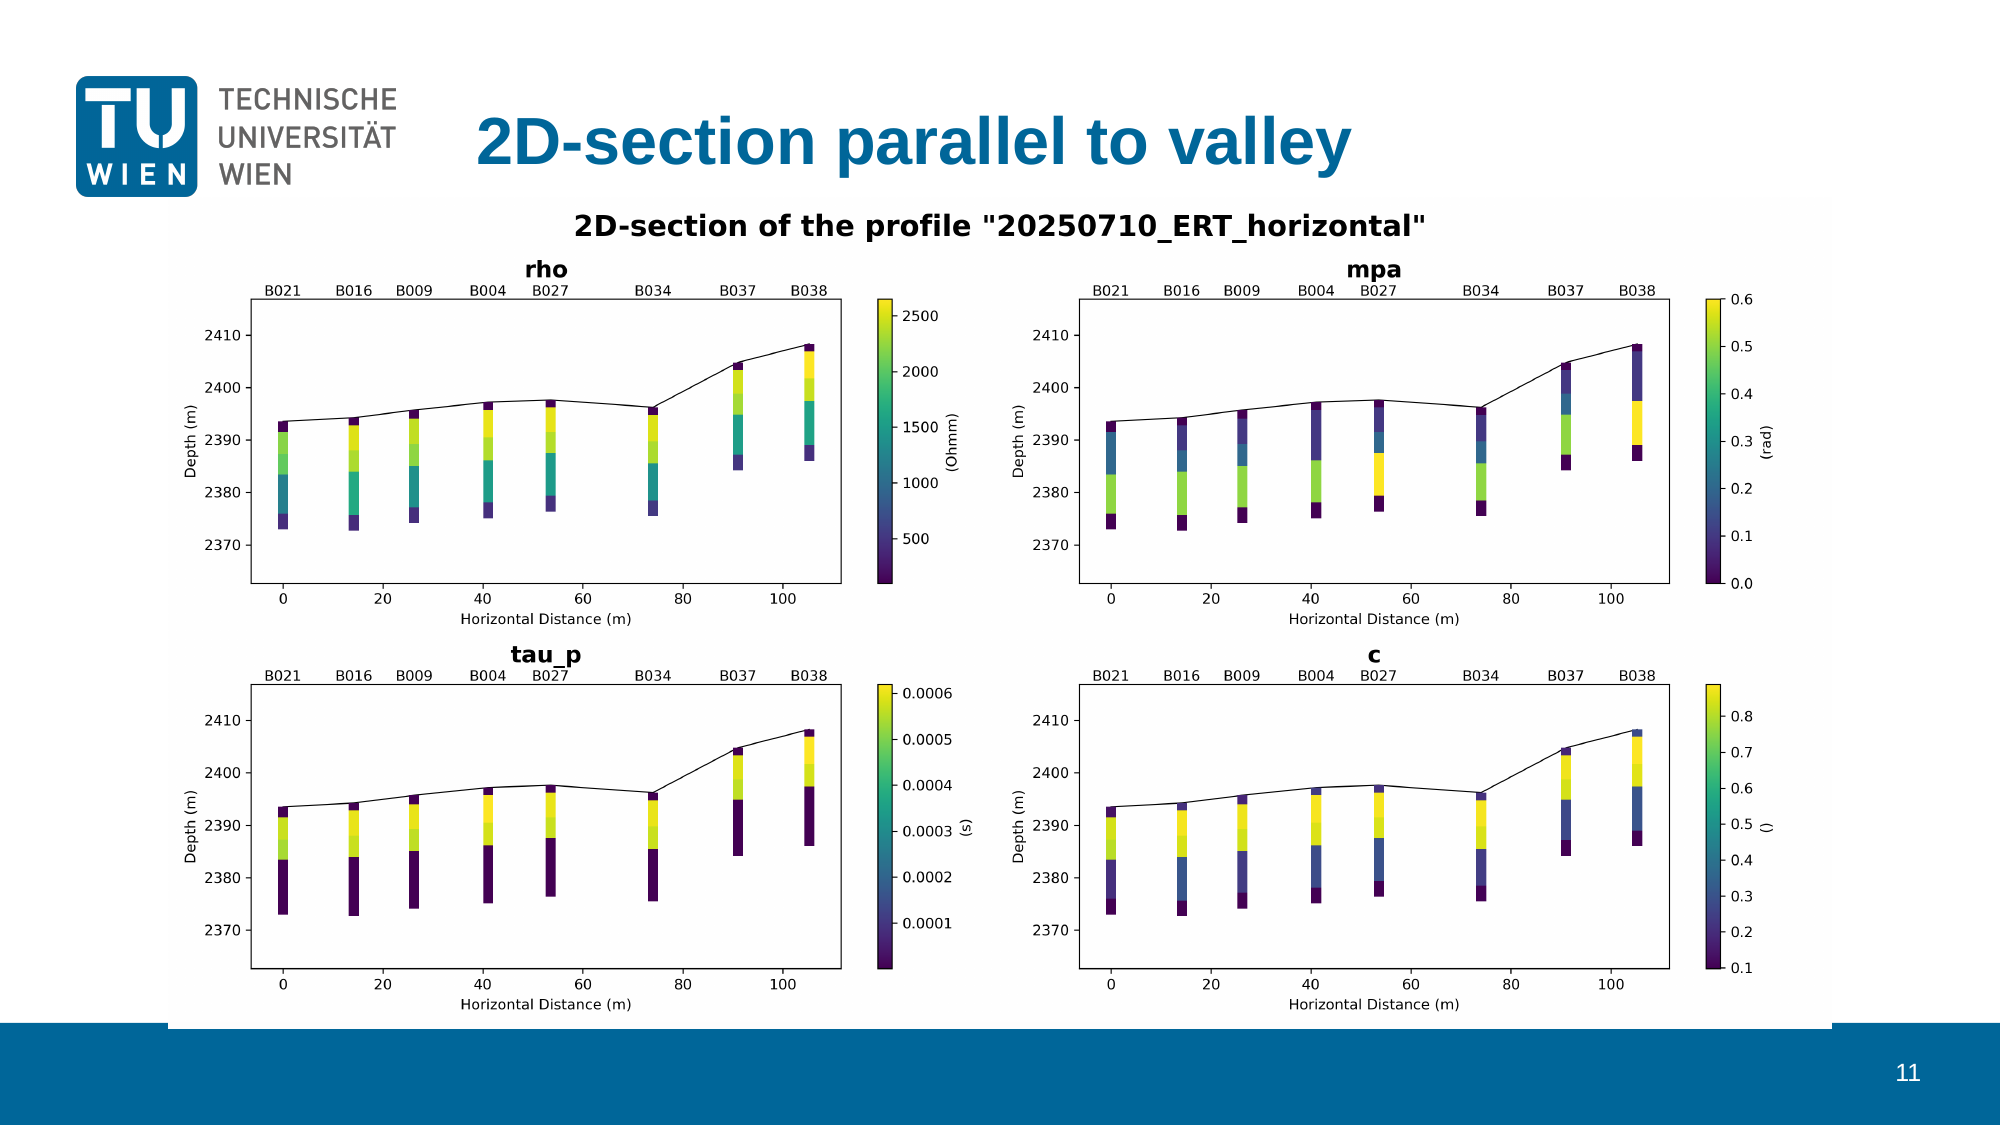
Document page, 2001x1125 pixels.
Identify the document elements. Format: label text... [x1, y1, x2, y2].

picture [88, 164, 112, 184]
picture [102, 105, 114, 147]
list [168, 197, 1832, 1030]
picture [76, 76, 83, 83]
picture [163, 89, 184, 147]
picture [191, 76, 396, 197]
slide_number 11 [1785, 1047, 1922, 1095]
picture [142, 164, 155, 184]
title 2D-section parallel to valley [476, 42, 2000, 179]
picture [169, 164, 184, 184]
picture [86, 89, 130, 101]
picture [137, 89, 158, 147]
